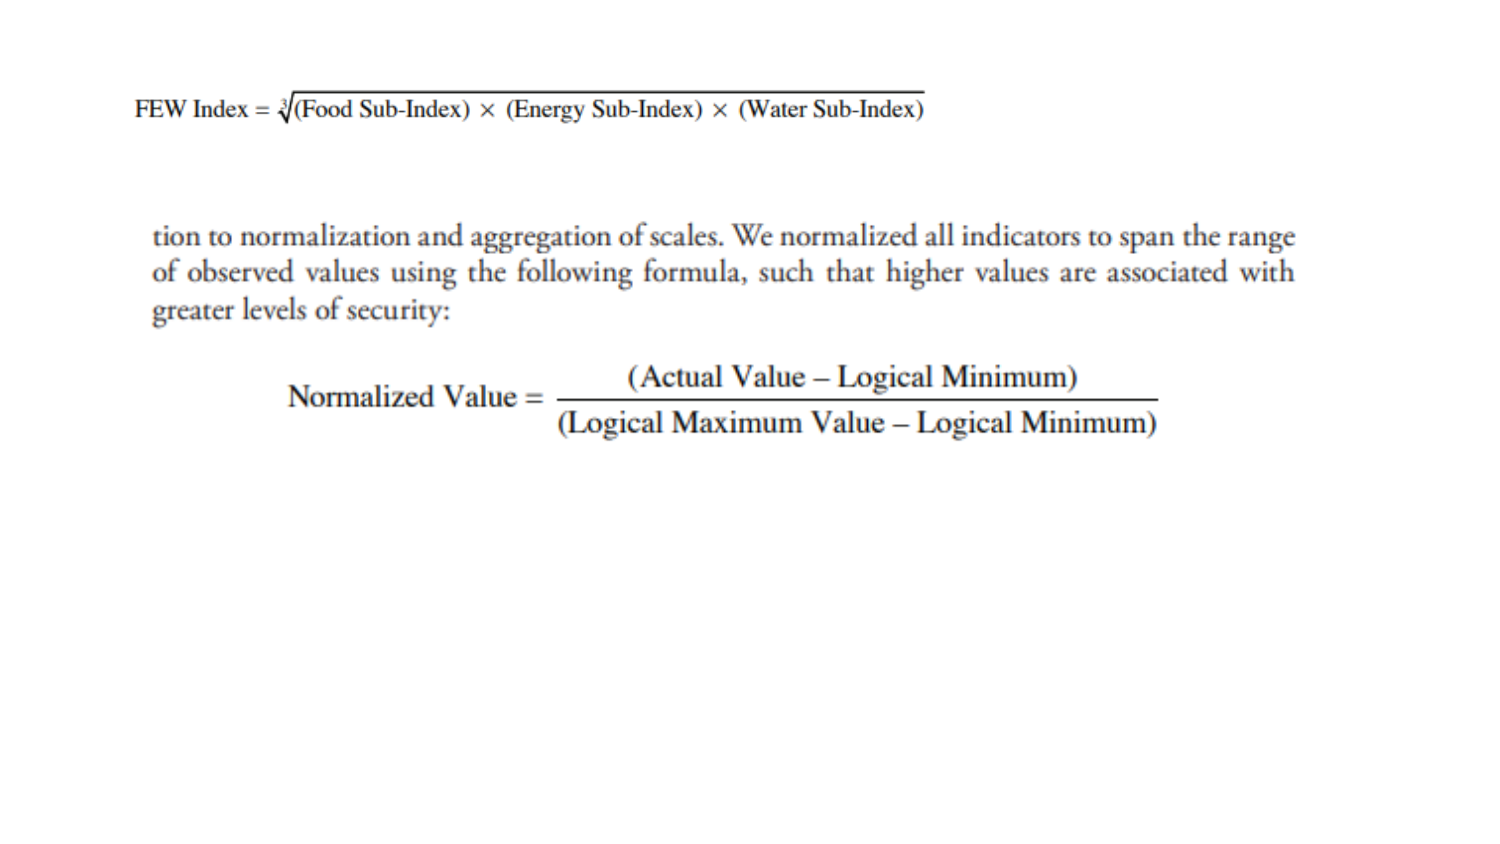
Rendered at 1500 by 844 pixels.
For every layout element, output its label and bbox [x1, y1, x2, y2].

picture [106, 204, 1378, 481]
picture [106, 70, 958, 153]
